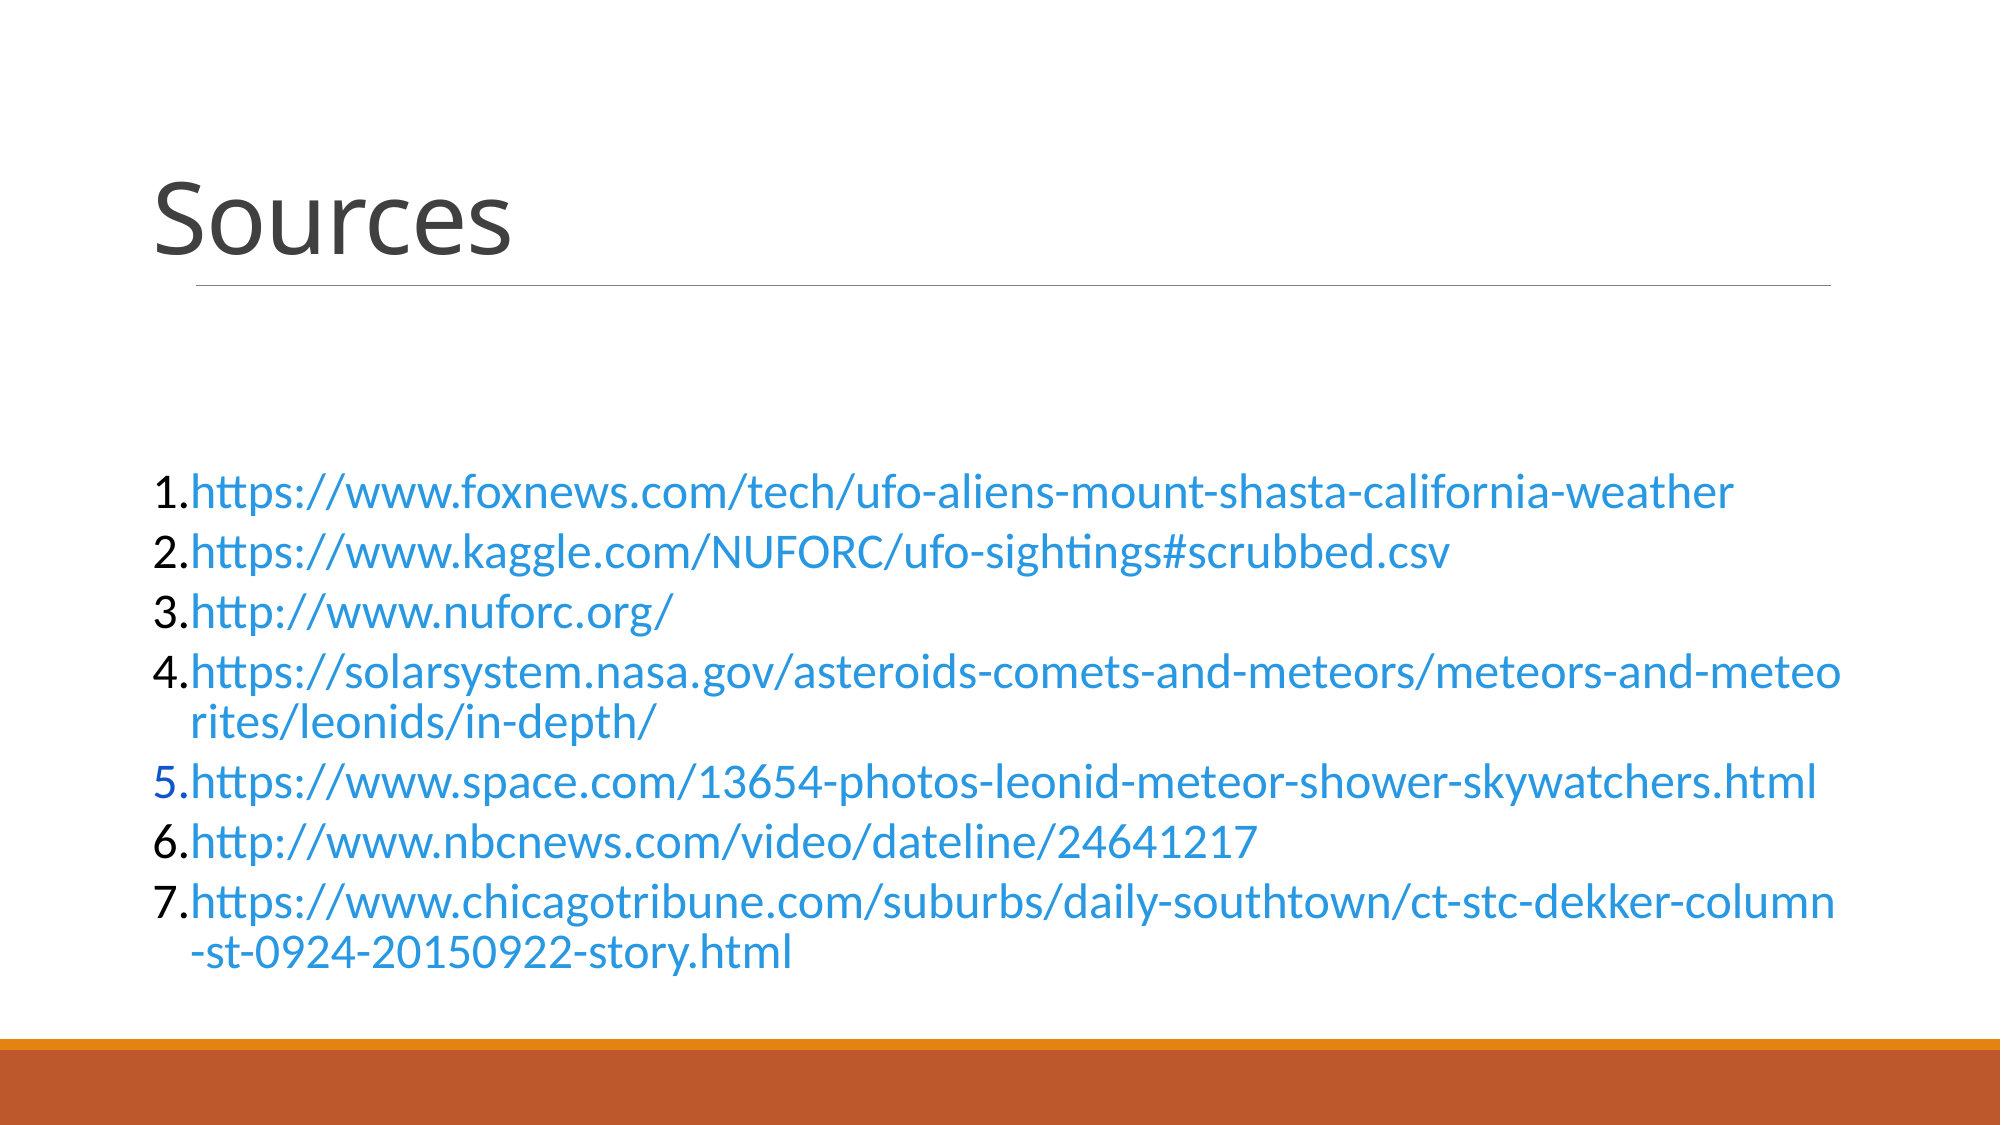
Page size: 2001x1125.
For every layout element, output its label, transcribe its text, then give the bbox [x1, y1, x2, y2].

list https://www.foxnews.com/tech/ufo-aliens-mount-shasta-california-weather https://www.kaggle.com/NUFORC/ufo-sightings#scrubbed.csv http://www.nuforc.org/ https://solarsystem.nasa.gov/asteroids-comets-and-meteors/meteors-and-meteorites/leonids/in-depth/ https://www.space.com/13654-photos-leonid-meteor-shower-skywatchers.html http://www.nbcnews.com/video/dateline/24641217 https://www.chicagotribune.com/suburbs/daily-southtown/ct-stc-dekker-column-st-0924-20150922-story.html [137, 342, 1863, 995]
title Sources [137, 109, 1863, 283]
